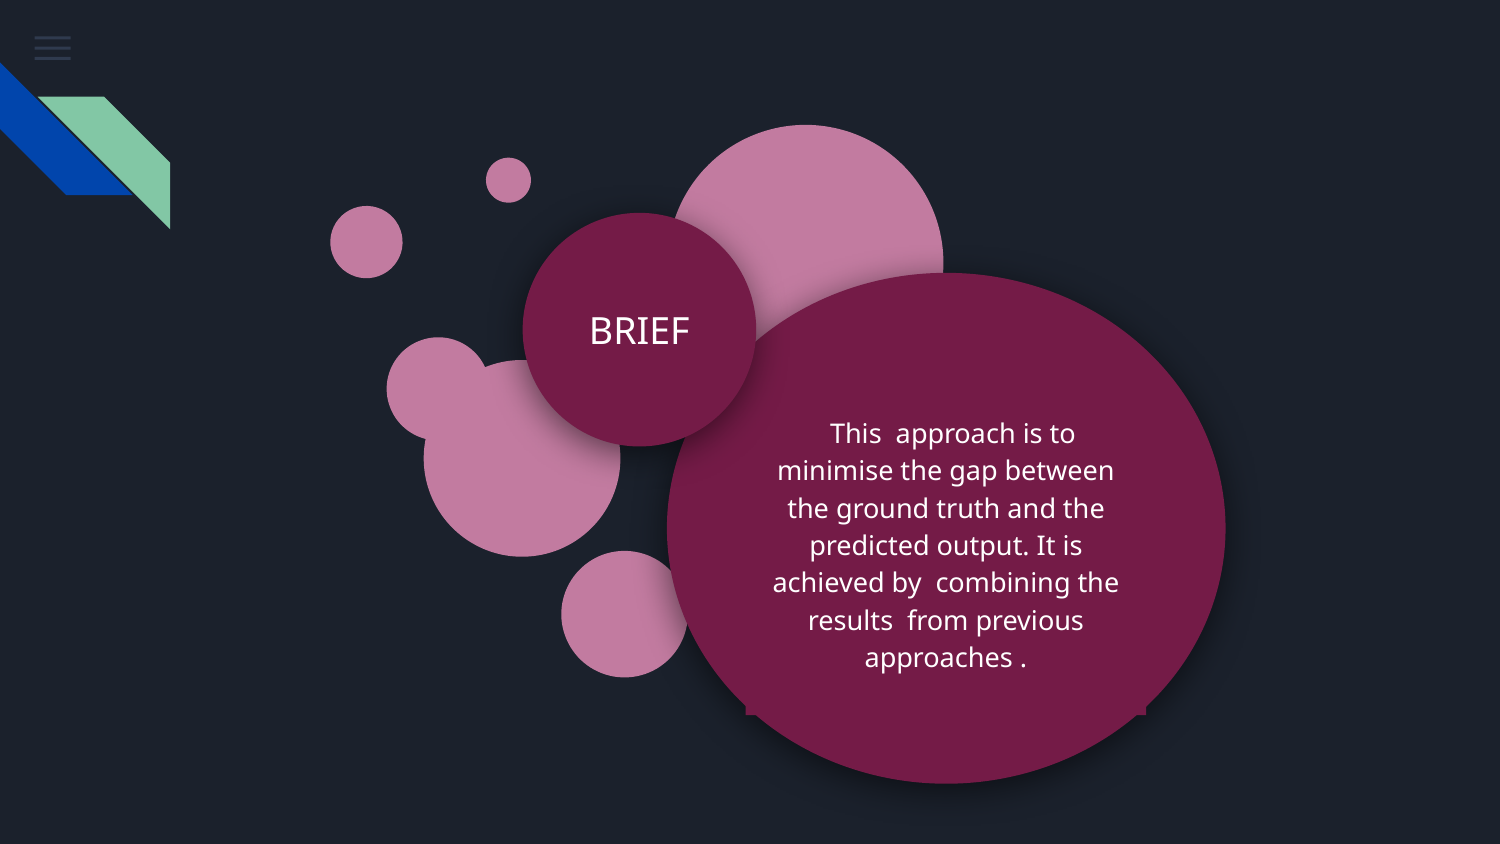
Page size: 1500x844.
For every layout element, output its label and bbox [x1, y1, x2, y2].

text_box [522, 212, 757, 447]
text_box [319, 85, 983, 696]
text_box [666, 272, 1226, 784]
